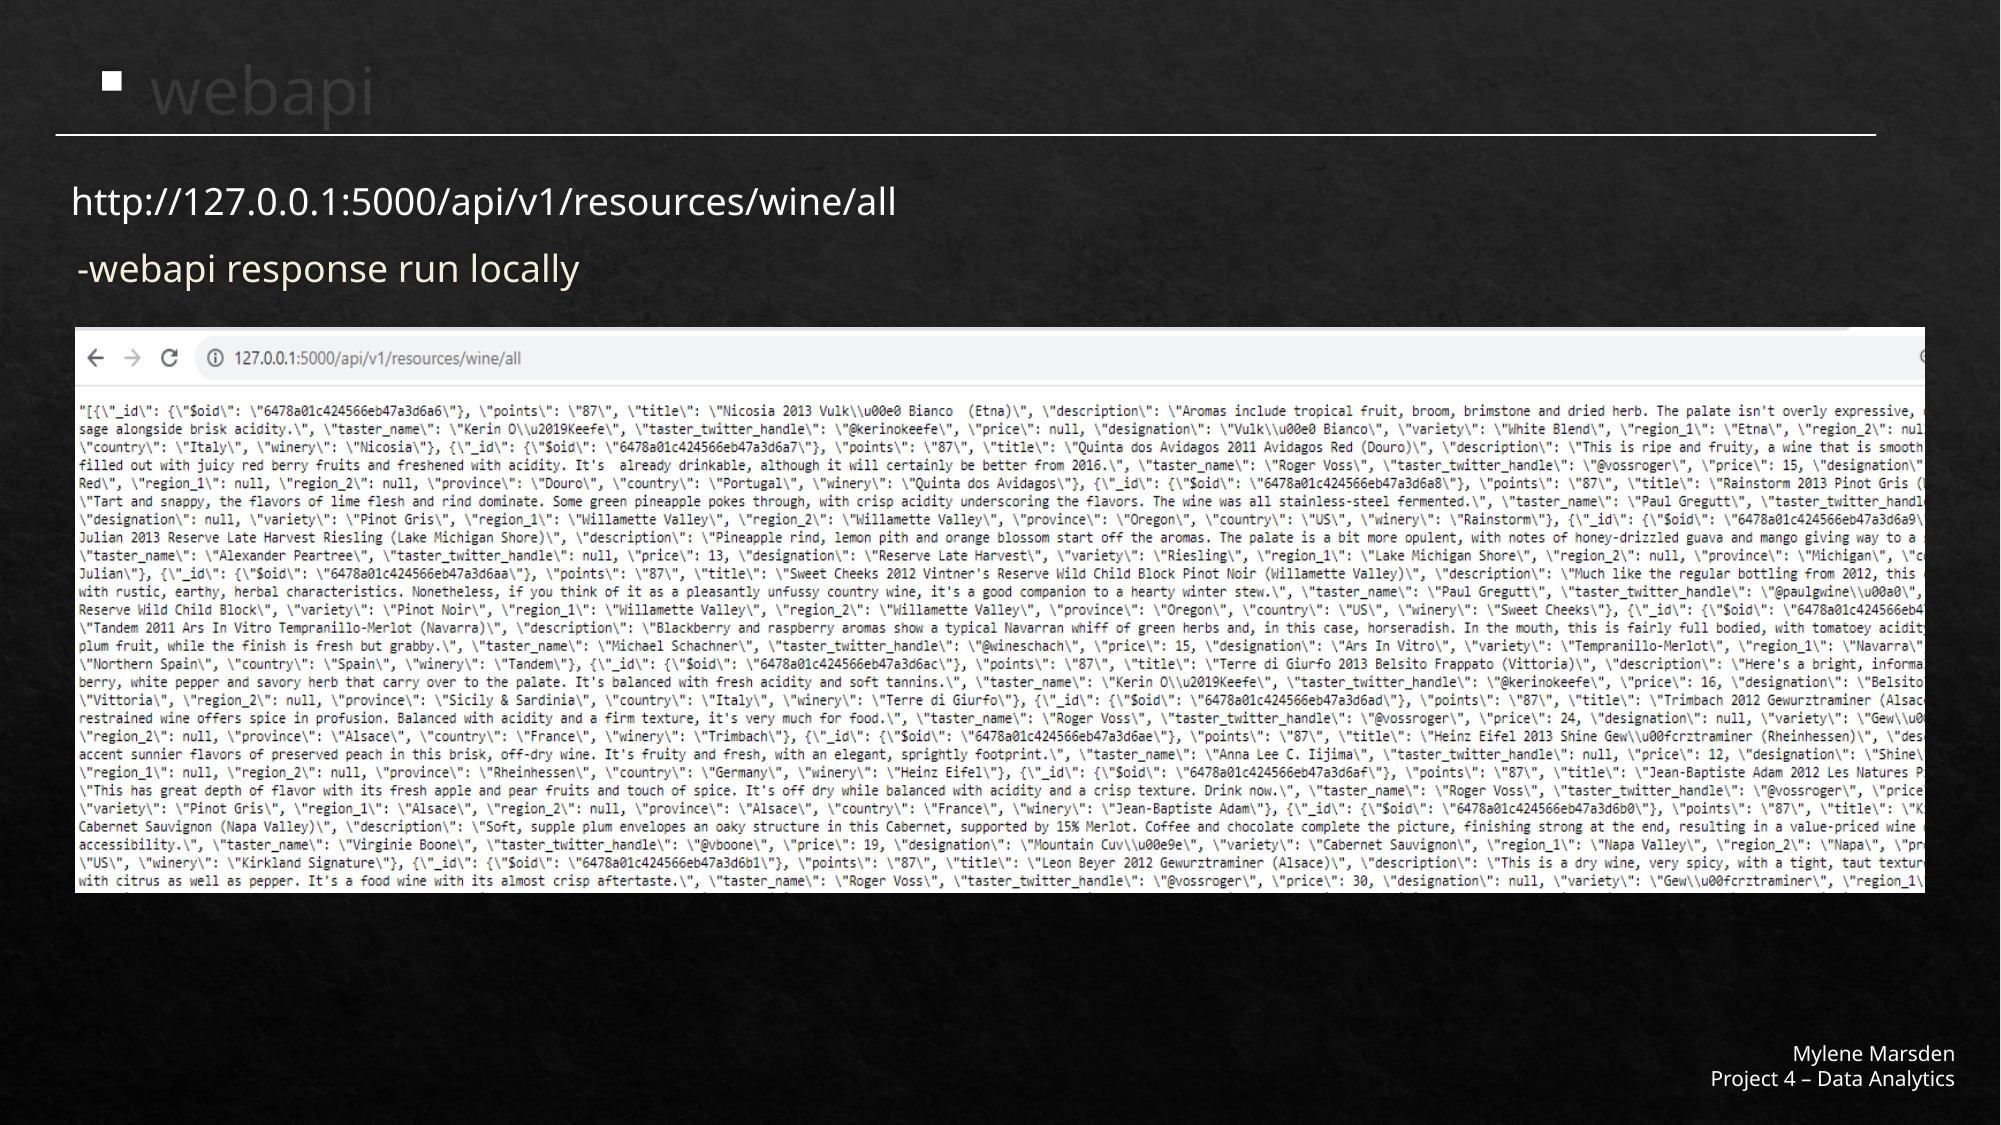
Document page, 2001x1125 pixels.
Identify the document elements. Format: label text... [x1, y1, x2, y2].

title webapi [81, 53, 1781, 134]
picture [74, 327, 1926, 893]
text_box http://127.0.0.1:5000/api/v1/resources/wine/all [55, 170, 1056, 231]
text_box Mylene Marsden Project 4 – Data Analytics [1581, 1033, 1971, 1098]
text_box -webapi response run locally [55, 232, 726, 328]
